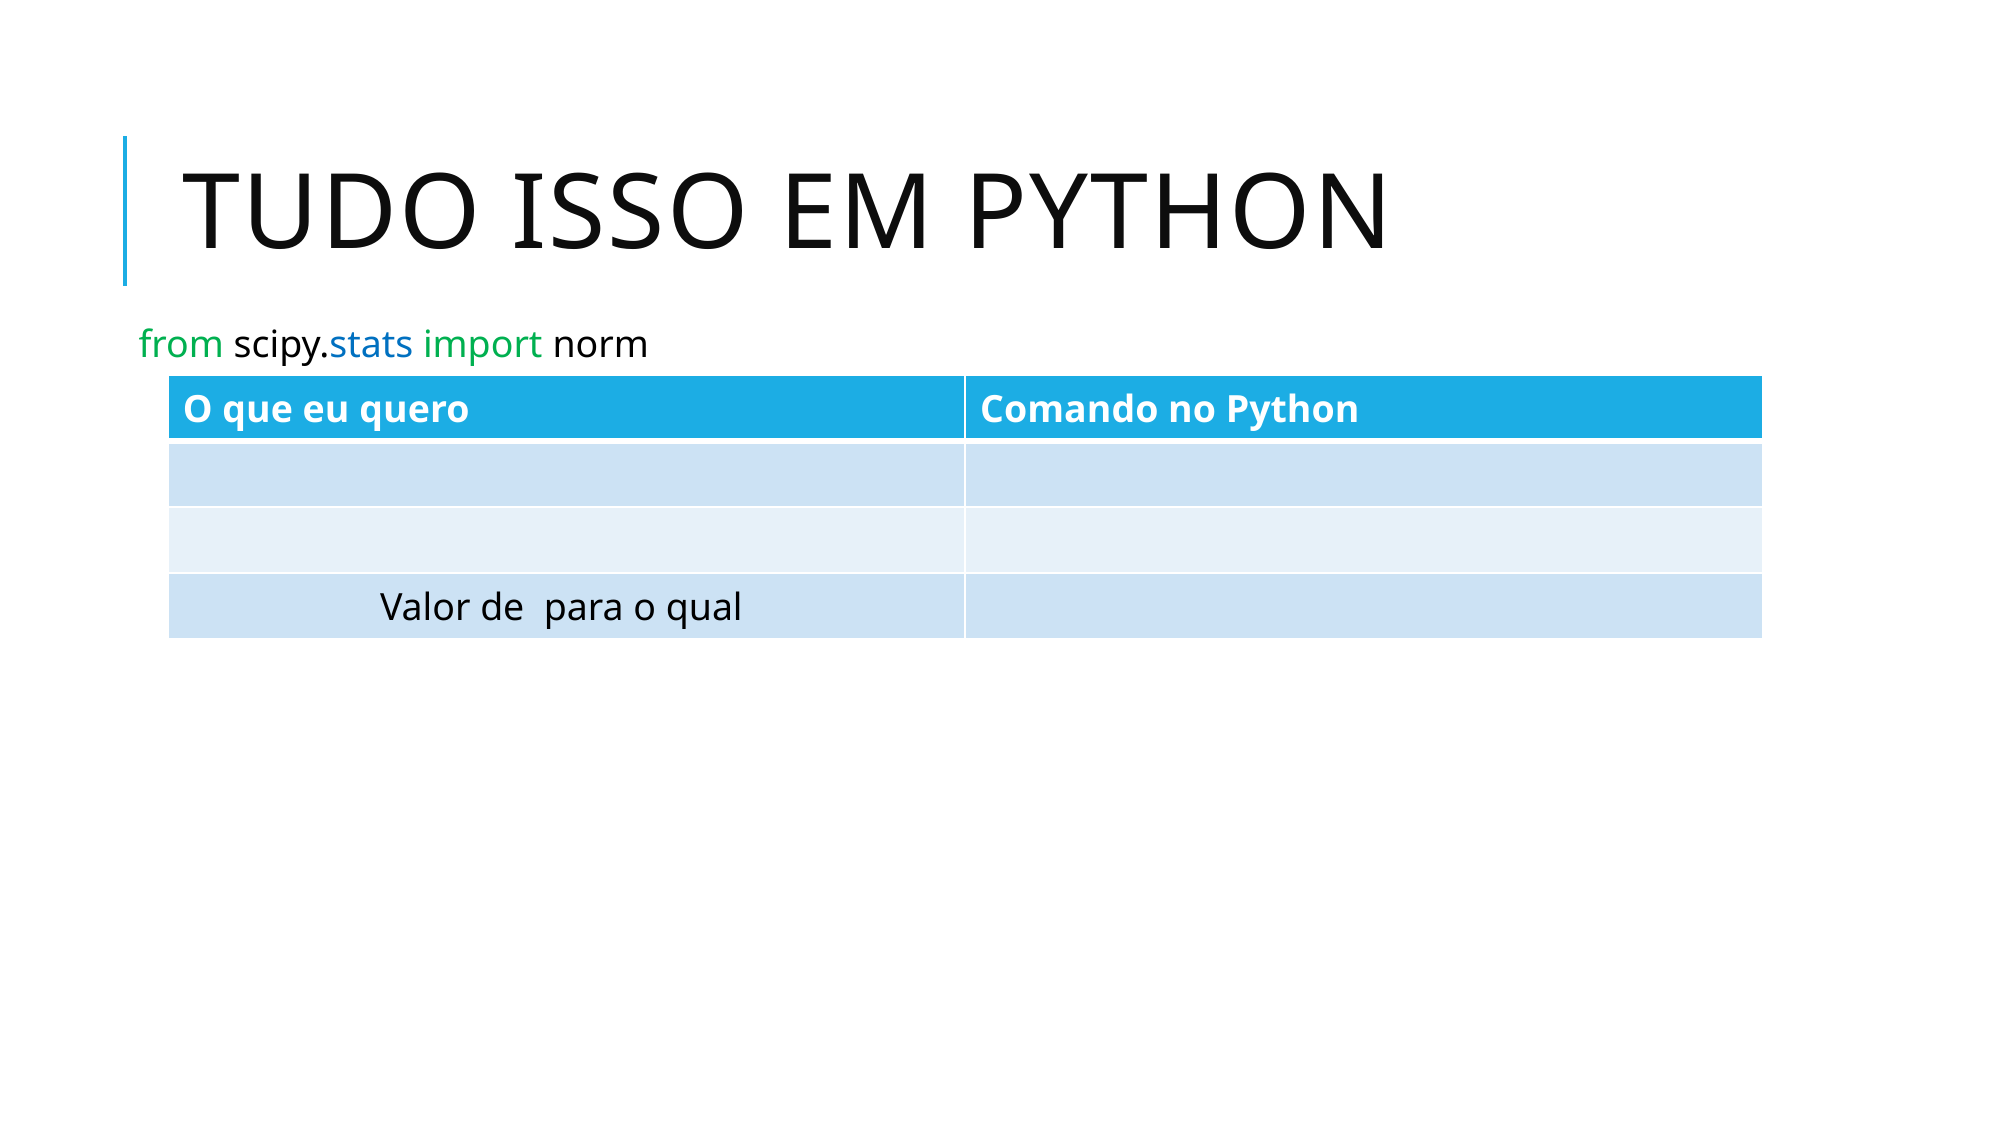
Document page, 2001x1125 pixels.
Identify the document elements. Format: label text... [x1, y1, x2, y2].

title Tudo isso em Python [168, 96, 1763, 342]
text_box from scipy.stats import norm [123, 312, 664, 373]
